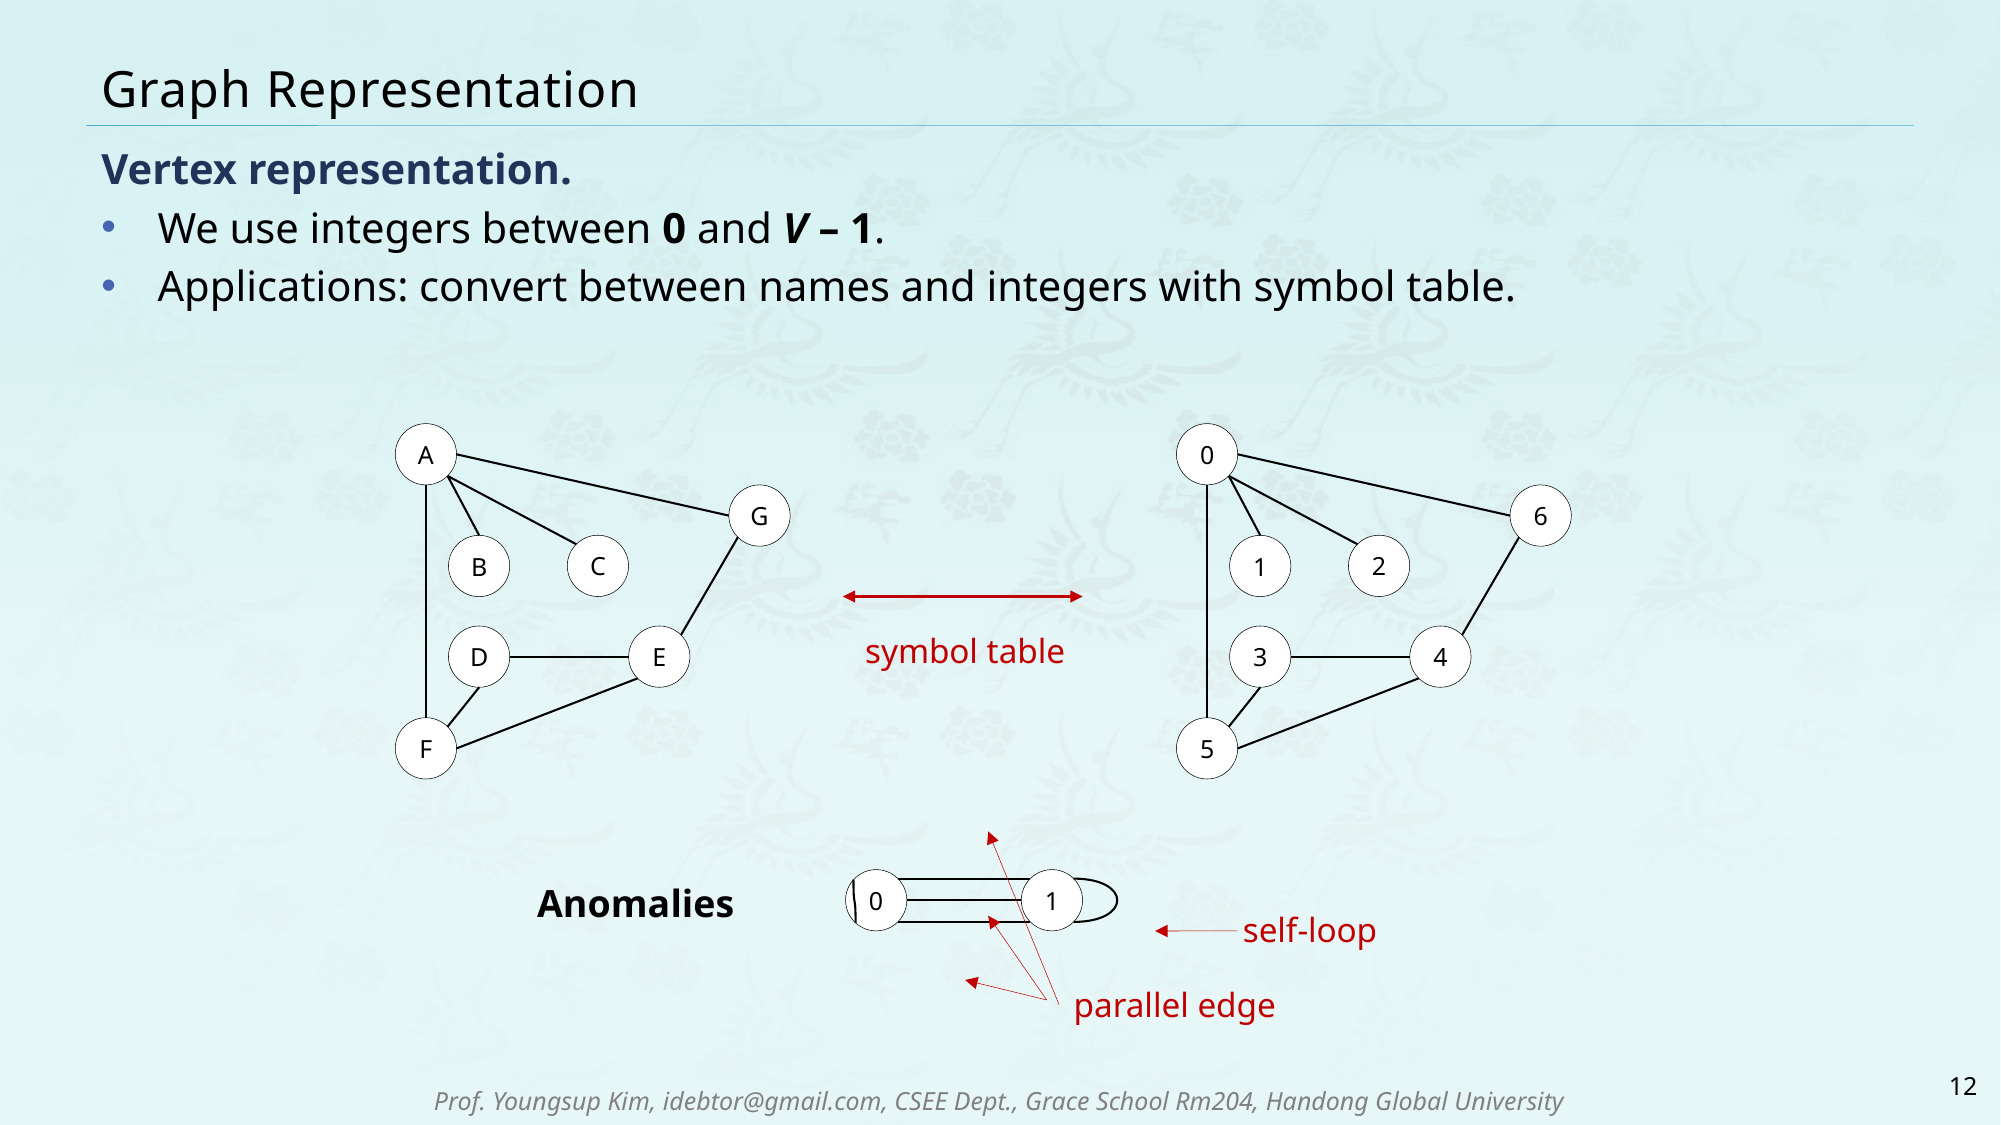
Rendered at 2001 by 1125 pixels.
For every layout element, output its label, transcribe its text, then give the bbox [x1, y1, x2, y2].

text_box symbol table [850, 622, 1081, 678]
text_box parallel edge [1058, 977, 1292, 1032]
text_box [965, 980, 986, 1001]
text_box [1176, 423, 1572, 780]
text_box 1 [1058, 868, 1085, 899]
list Vertex representation. We use integers between 0 and V – 1. Applications: convert between names and integers with symbol table. [86, 135, 1914, 1058]
text_box 1 [1058, 911, 1083, 932]
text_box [988, 831, 1051, 1006]
slide_number 12 [1816, 1057, 1993, 1118]
title Graph Representation [86, 50, 1914, 126]
text_box 0 [844, 868, 909, 933]
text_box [395, 423, 791, 780]
text_box self-loop [1228, 901, 1393, 957]
text_box Anomalies [522, 872, 750, 933]
